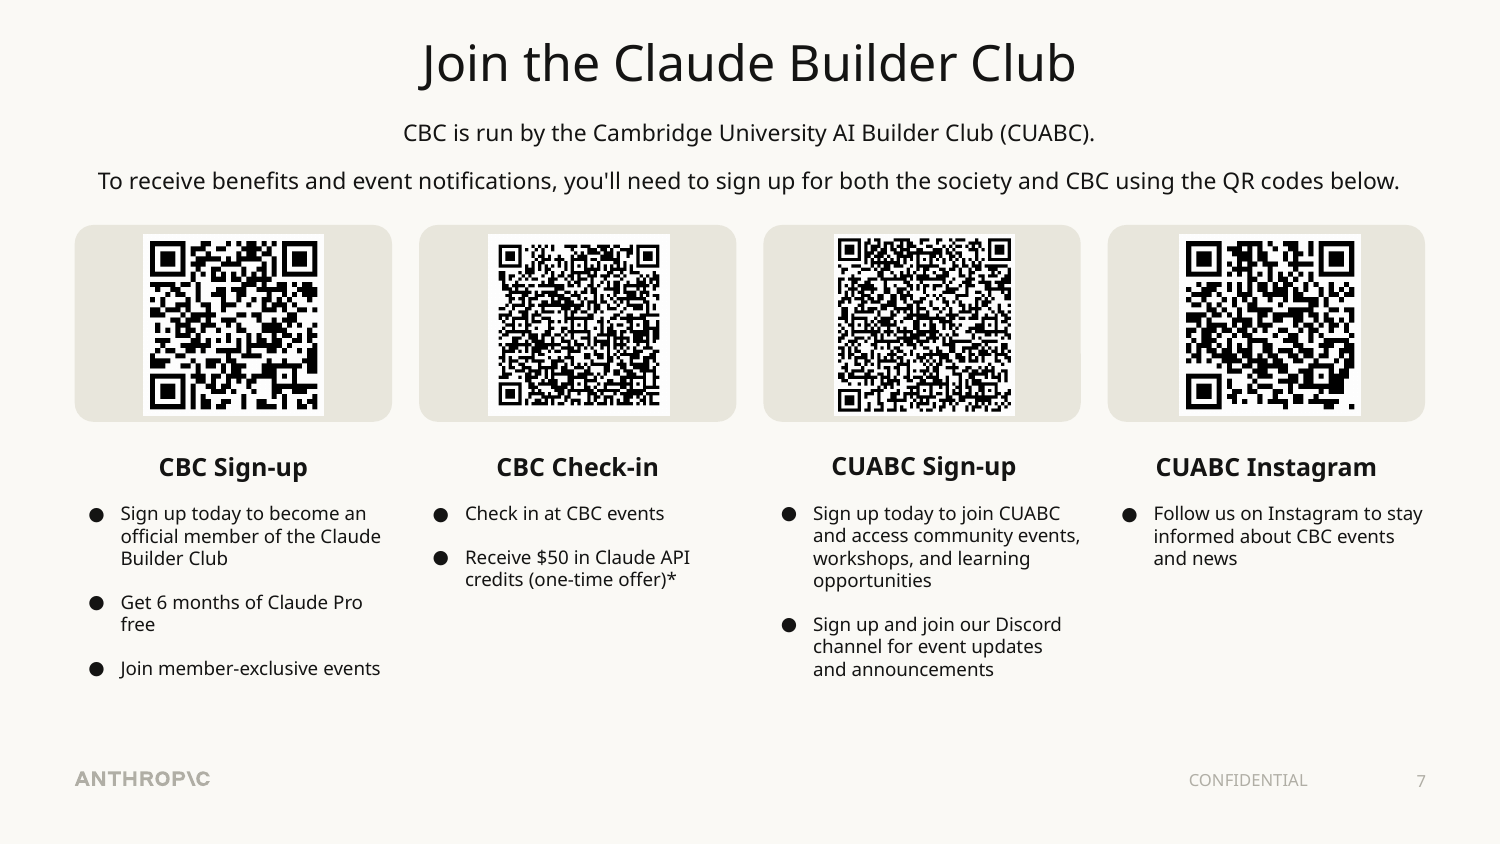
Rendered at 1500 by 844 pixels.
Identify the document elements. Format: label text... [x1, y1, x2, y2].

list CBC Check-in Check in at CBC events Receive $50 in Claude API credits (one-time offer)* [419, 451, 737, 713]
picture [833, 234, 1016, 416]
picture [1179, 234, 1361, 416]
picture [142, 234, 325, 416]
list CBC Sign-up Sign up today to become an official member of the Claude Builder Club Get 6 months of Claude Pro free Join member-exclusive events [74, 451, 393, 713]
title Join the Claude Builder Club CBC is run by the Cambridge University AI Builder Club (CUABC). To receive benefits and event notifications, you'll need to sign up for both the society and CBC using the QR codes below. [74, 31, 1426, 182]
list CUABC Sign-up Sign up today to join CUABC and access community events, workshops, and learning opportunities Sign up and join our Discord channel for event updates and announcements [767, 450, 1081, 712]
picture [488, 234, 670, 416]
list CUABC Instagram Follow us on Instagram to stay informed about CBC events and news [1107, 451, 1426, 713]
slide_number 7 [1354, 772, 1427, 790]
